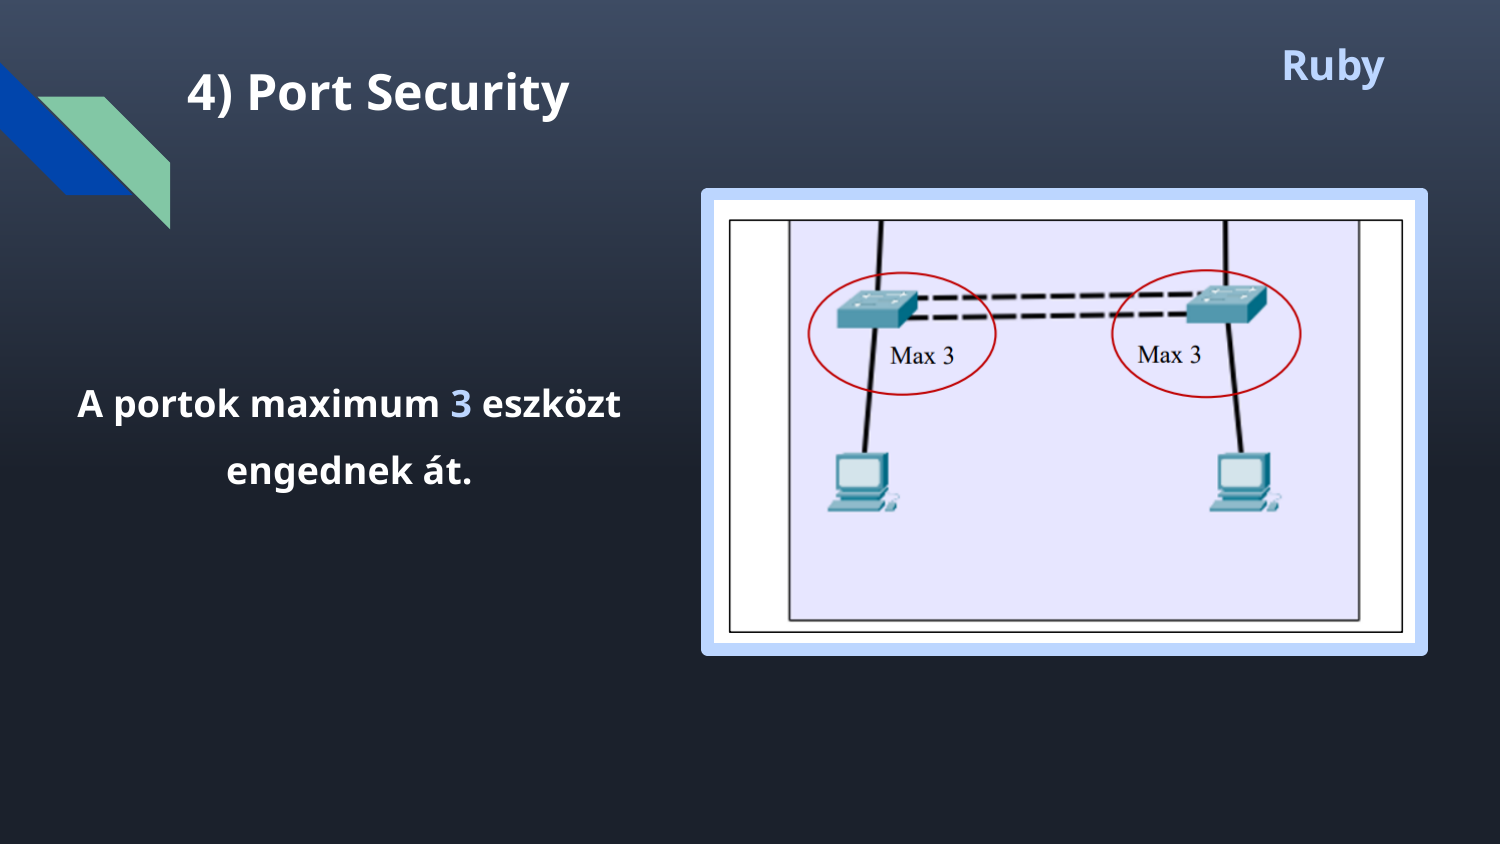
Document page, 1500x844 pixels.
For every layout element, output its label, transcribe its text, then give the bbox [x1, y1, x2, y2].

text_box Ruby [1266, 31, 1415, 97]
title 4) Port Security [172, 45, 1328, 196]
picture [713, 200, 1416, 644]
text_box A portok maximum 3 eszközt engednek át. [26, 349, 673, 500]
